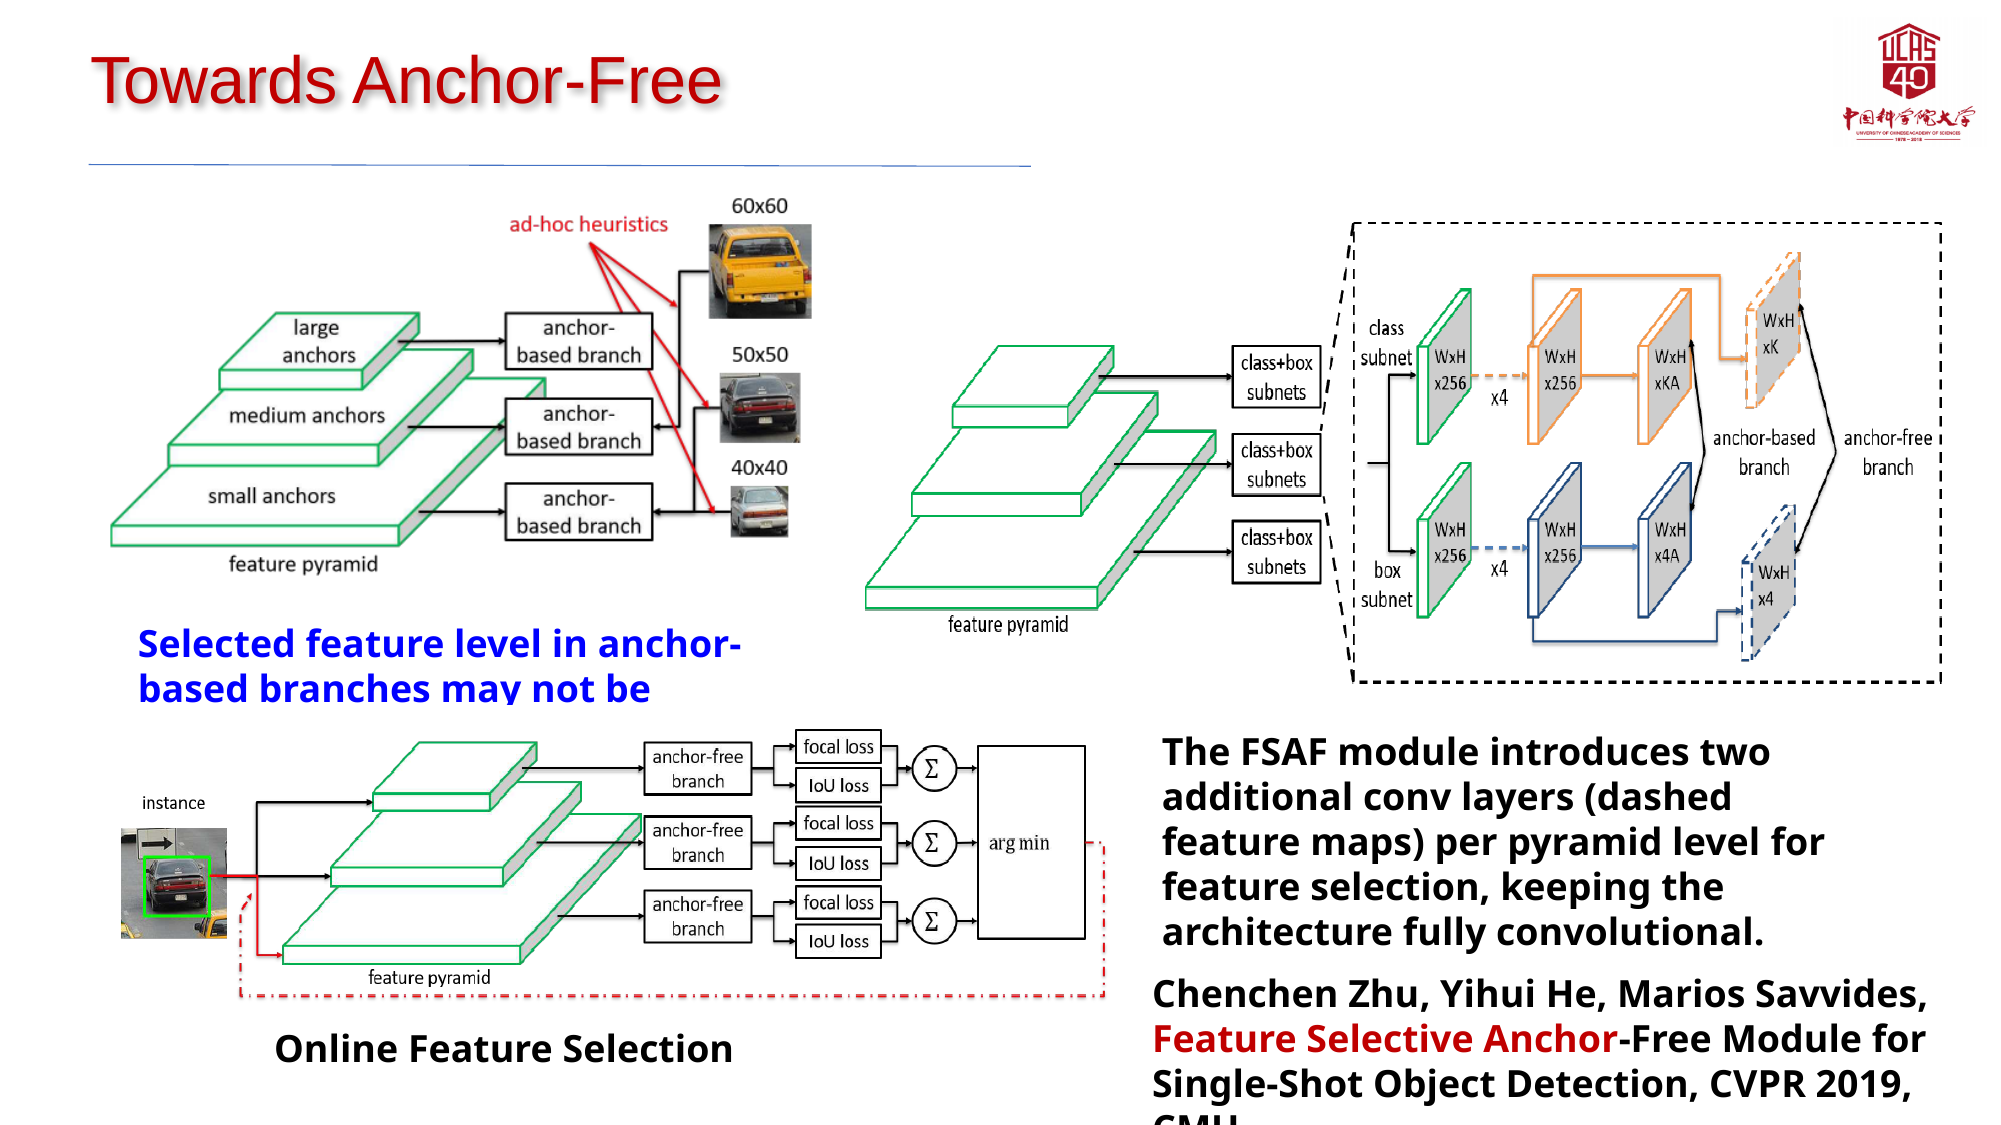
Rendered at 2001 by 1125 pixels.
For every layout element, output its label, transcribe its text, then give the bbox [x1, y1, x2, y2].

text_box Online Feature Selection [154, 1018, 855, 1077]
picture [74, 180, 1958, 1018]
picture [1830, 17, 1989, 147]
picture [74, 180, 824, 593]
title Towards Anchor-Free [75, 0, 1181, 184]
text_box The FSAF module introduces two additional conv layers (dashed feature maps) per pyramid level for feature selection, keeping the architecture fully convolutional. [1148, 720, 1848, 960]
text_box Selected feature level in anchor-based branches may not be optimal. [123, 612, 824, 705]
text_box Chenchen Zhu, Yihui He, Marios Savvides, Feature Selective Anchor-Free Module for Single-Shot Object Detection, CVPR 2019, CMU [1137, 962, 1989, 1125]
